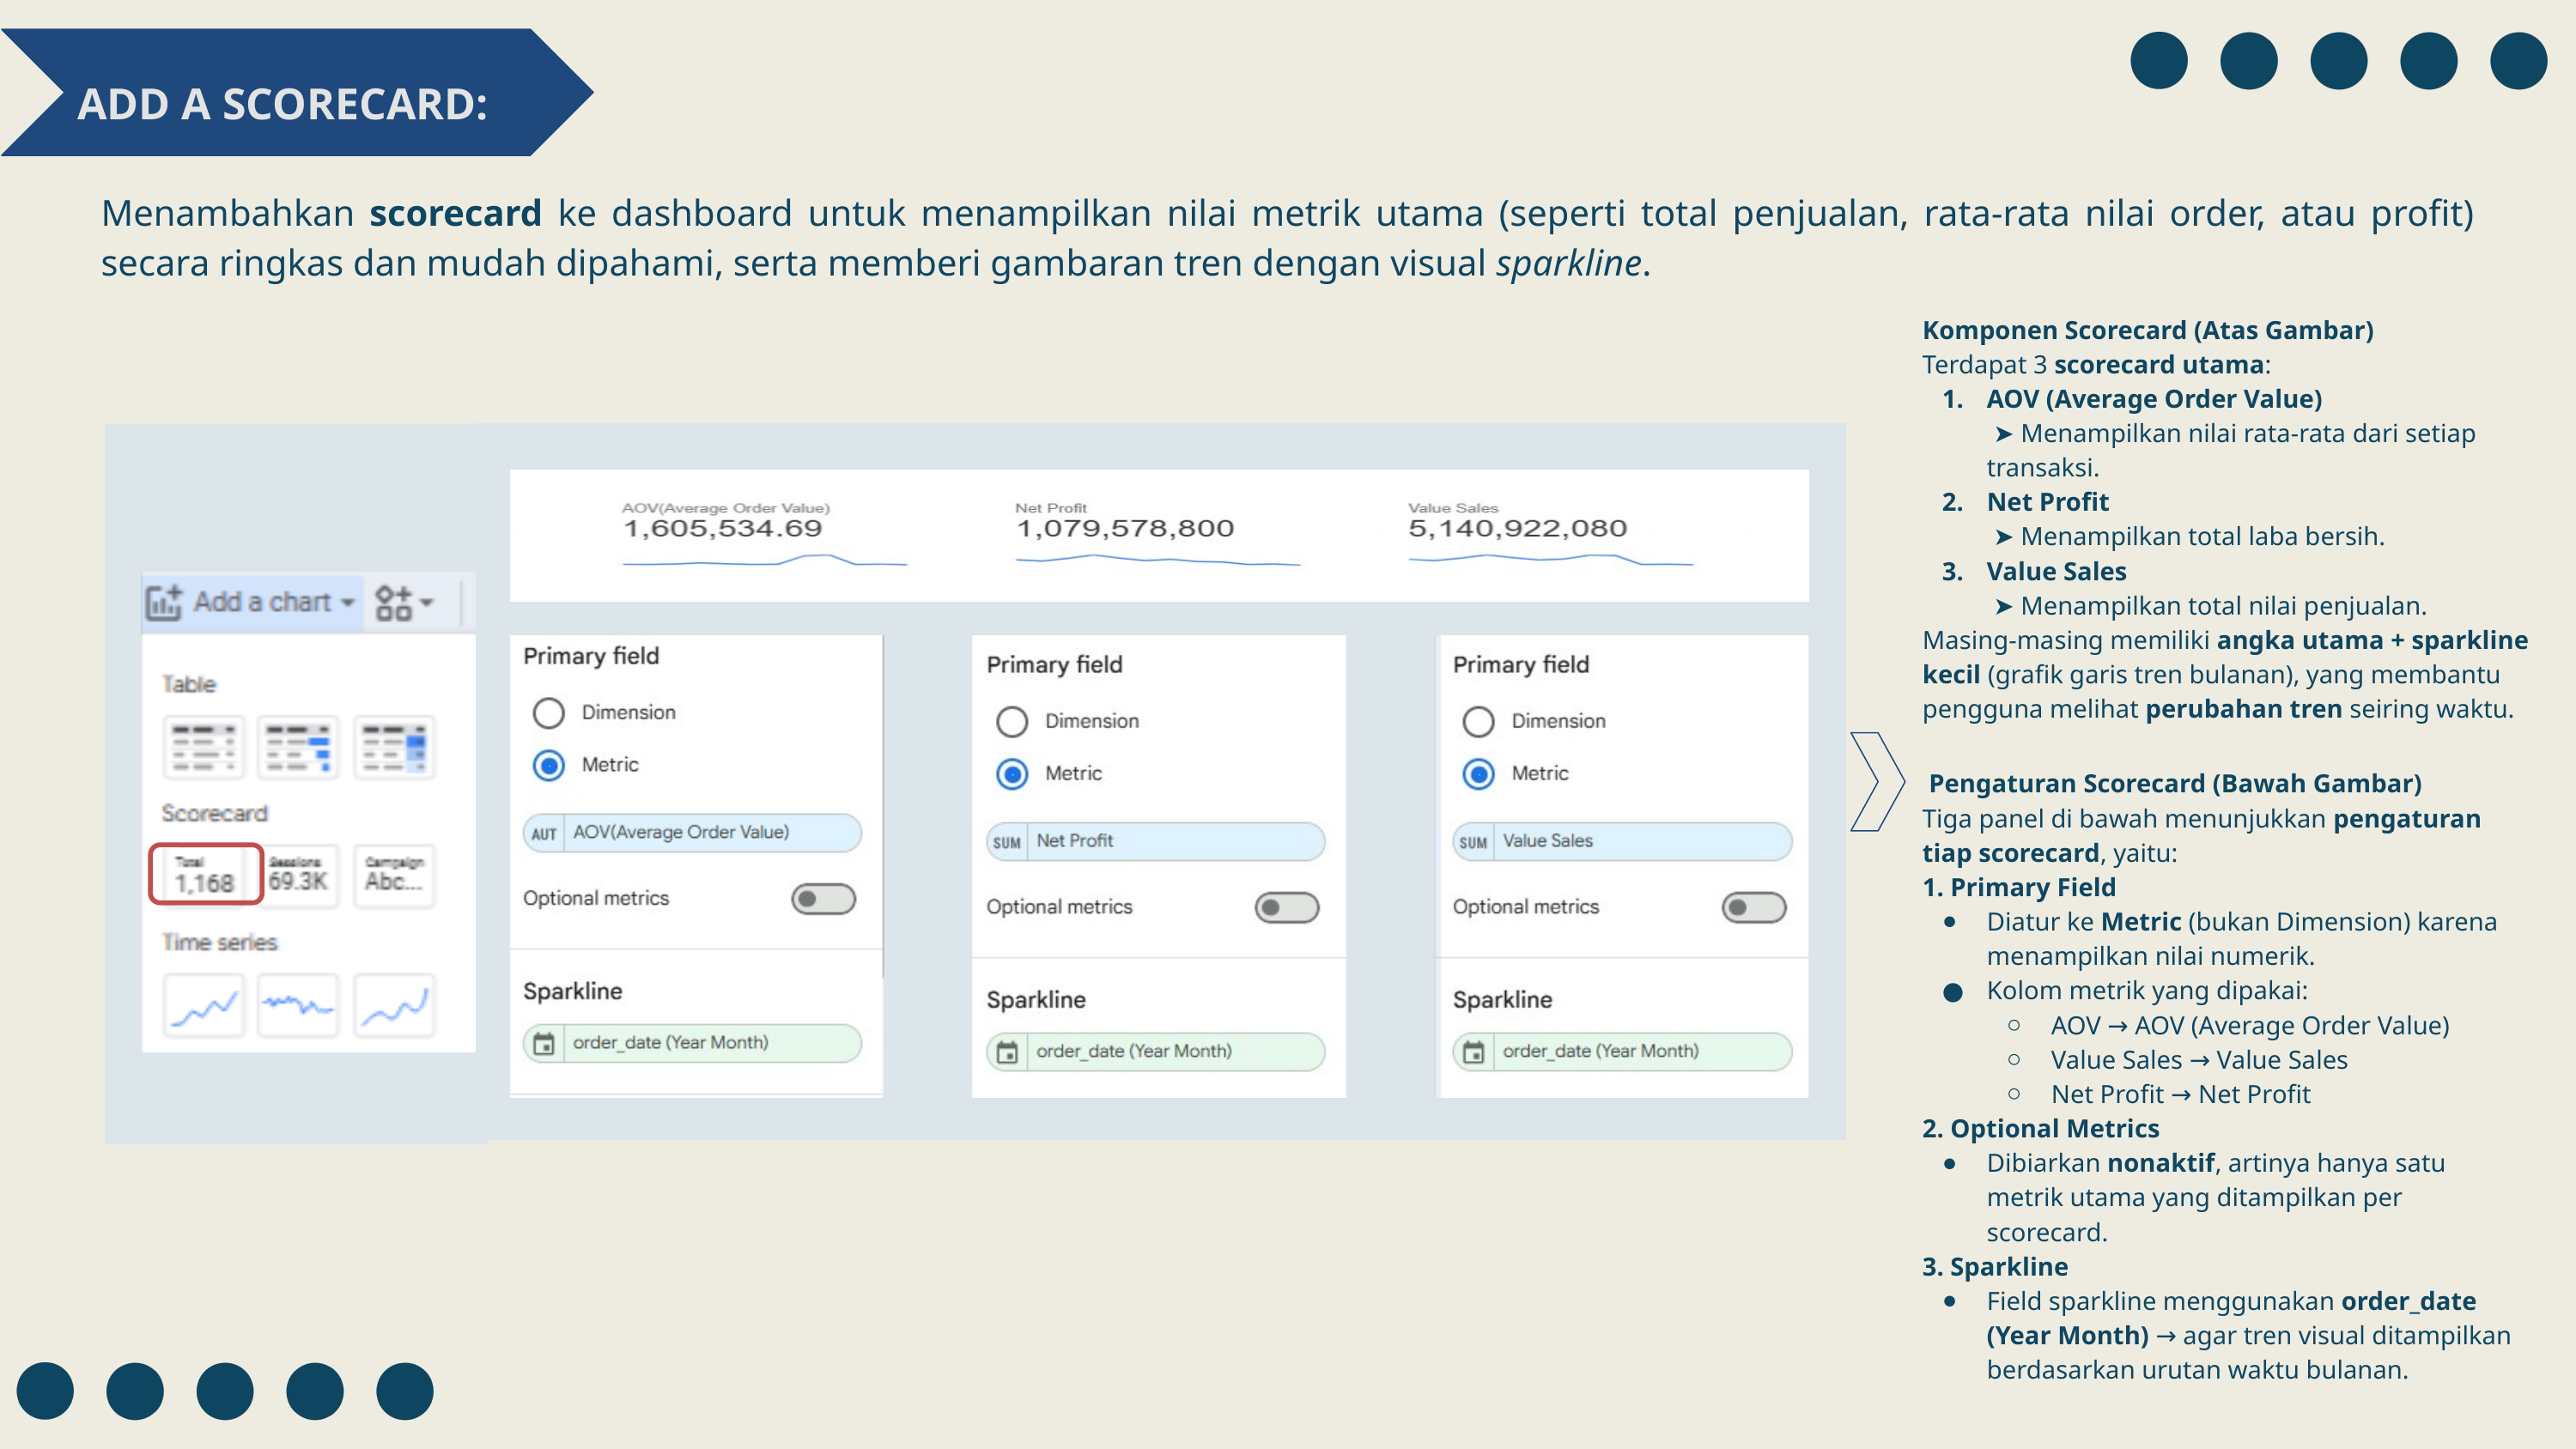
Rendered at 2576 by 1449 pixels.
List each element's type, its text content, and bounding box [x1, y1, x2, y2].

text_box Pengaturan Scorecard (Bawah Gambar) Tiga panel di bawah menunjukkan pengaturan tiap scorecard, yaitu: 1. Primary Field Diatur ke Metric (bukan Dimension) karena menampilkan nilai numerik. Kolom metrik yang dipakai: AOV → AOV (Average Order Value) Value Sales → Value Sales Net Profit → Net Profit 2. Optional Metrics Dibiarkan nonaktif, artinya hanya satu metrik utama yang ditampilkan per scorecard. 3. Sparkline Field sparkline menggunakan order_date (Year Month) → agar tren visual ditampilkan berdasarkan urutan waktu bulanan. [1909, 750, 2543, 1397]
text_box [1850, 732, 1905, 831]
text_box [15, 1360, 434, 1422]
picture [141, 572, 476, 1053]
text_box [2129, 29, 2549, 92]
text_box Komponen Scorecard (Atas Gambar) Terdapat 3 scorecard utama: AOV (Average Order Value) ➤ Menampilkan nilai rata-rata dari setiap transaksi. Net Profit ➤ Menampilkan total laba bersih. Value Sales ➤ Menampilkan total nilai penjualan. Masing-masing memiliki angka utama + sparkline kecil (grafik garis tren bulanan), yang membantu pengguna melihat perubahan tren seiring waktu. [1910, 296, 2555, 737]
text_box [473, 423, 1847, 1141]
text_box [104, 423, 471, 1145]
text_box ADD A SCORECARD: [1, 29, 594, 156]
text_box Menambahkan scorecard ke dashboard untuk menampilkan nilai metrik utama (seperti total penjualan, rata-rata nilai order, atau profit) secara ringkas dan mudah dipahami, serta memberi gambaran tren dengan visual sparkline. [100, 184, 2476, 283]
